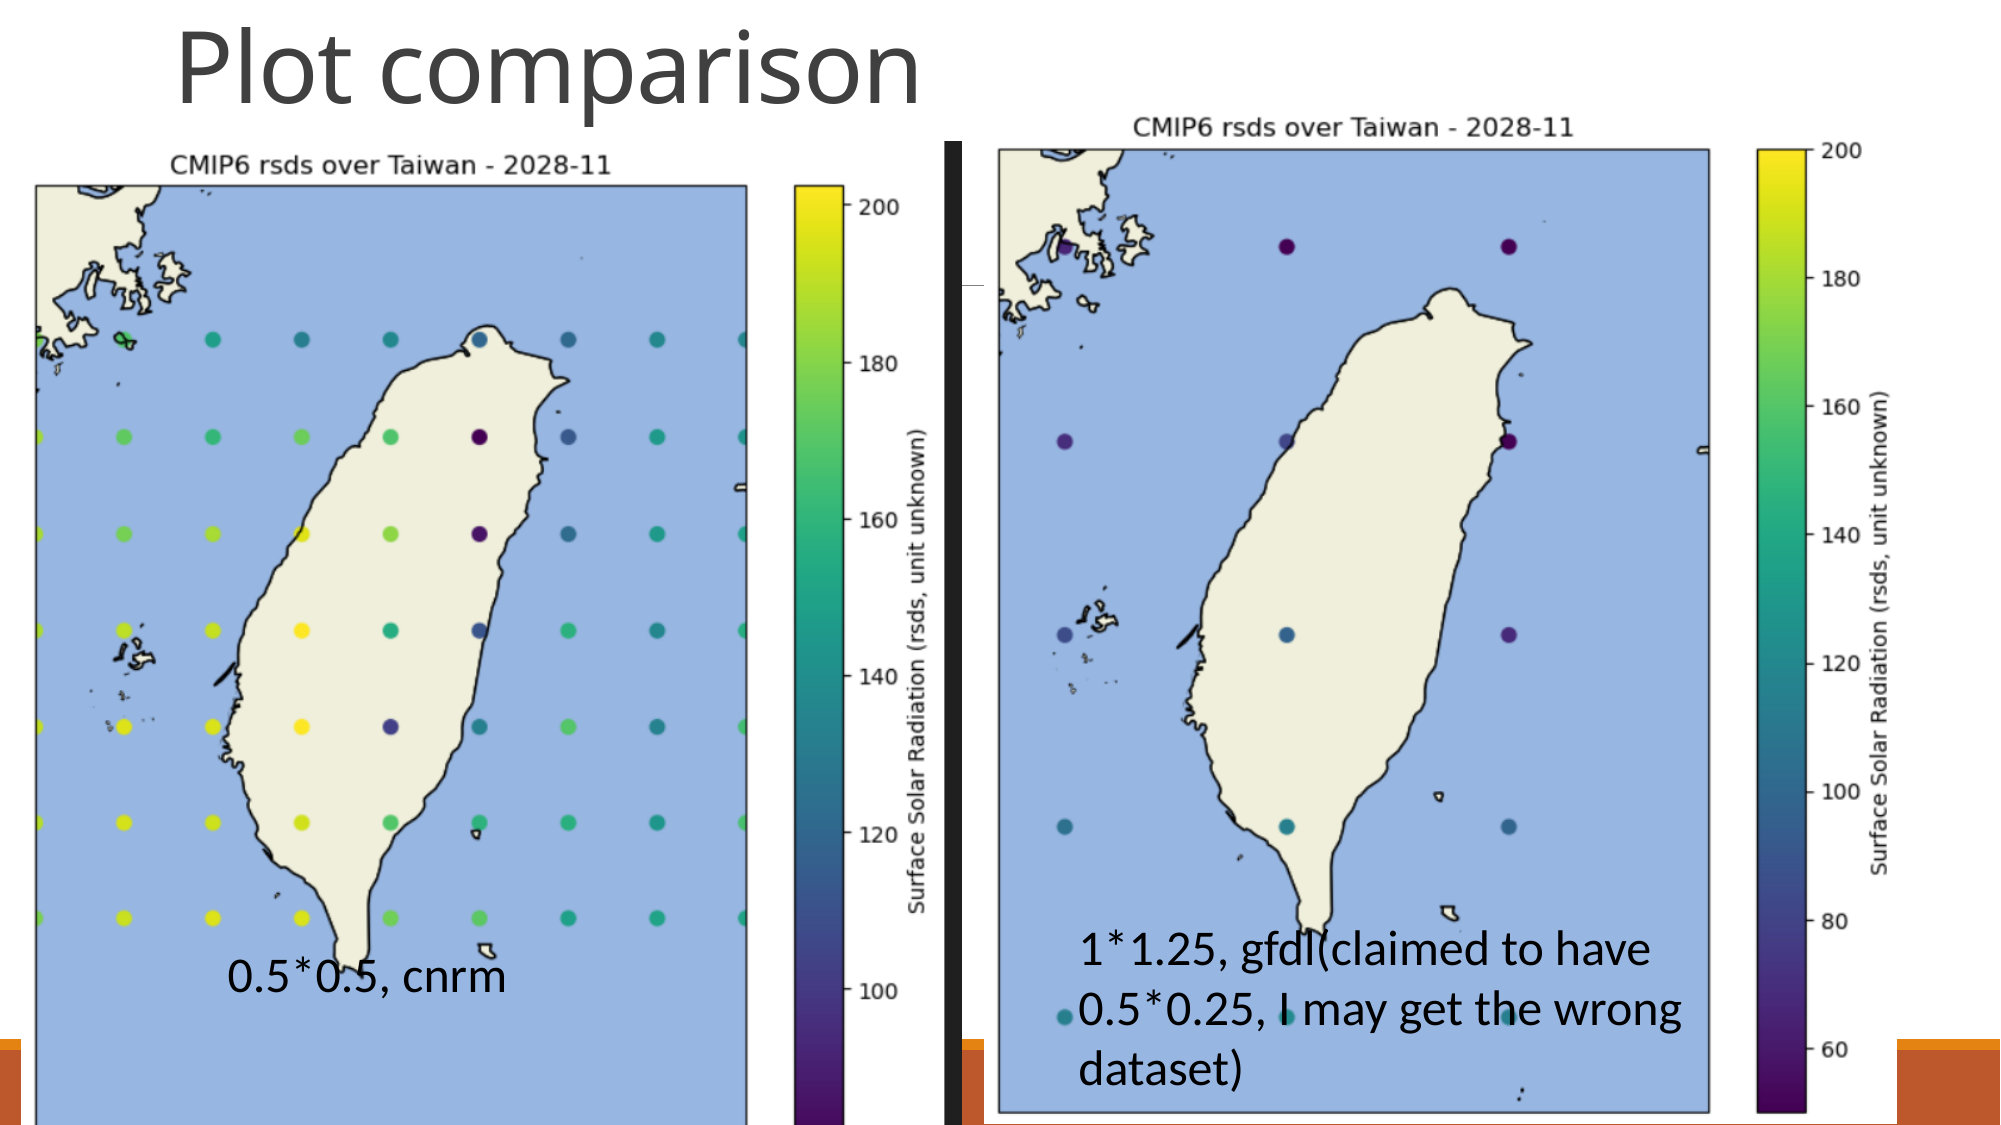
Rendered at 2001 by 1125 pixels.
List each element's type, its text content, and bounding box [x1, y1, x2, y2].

picture [983, 101, 1898, 1124]
picture [21, 140, 963, 1125]
title Plot comparison [159, 0, 1809, 132]
